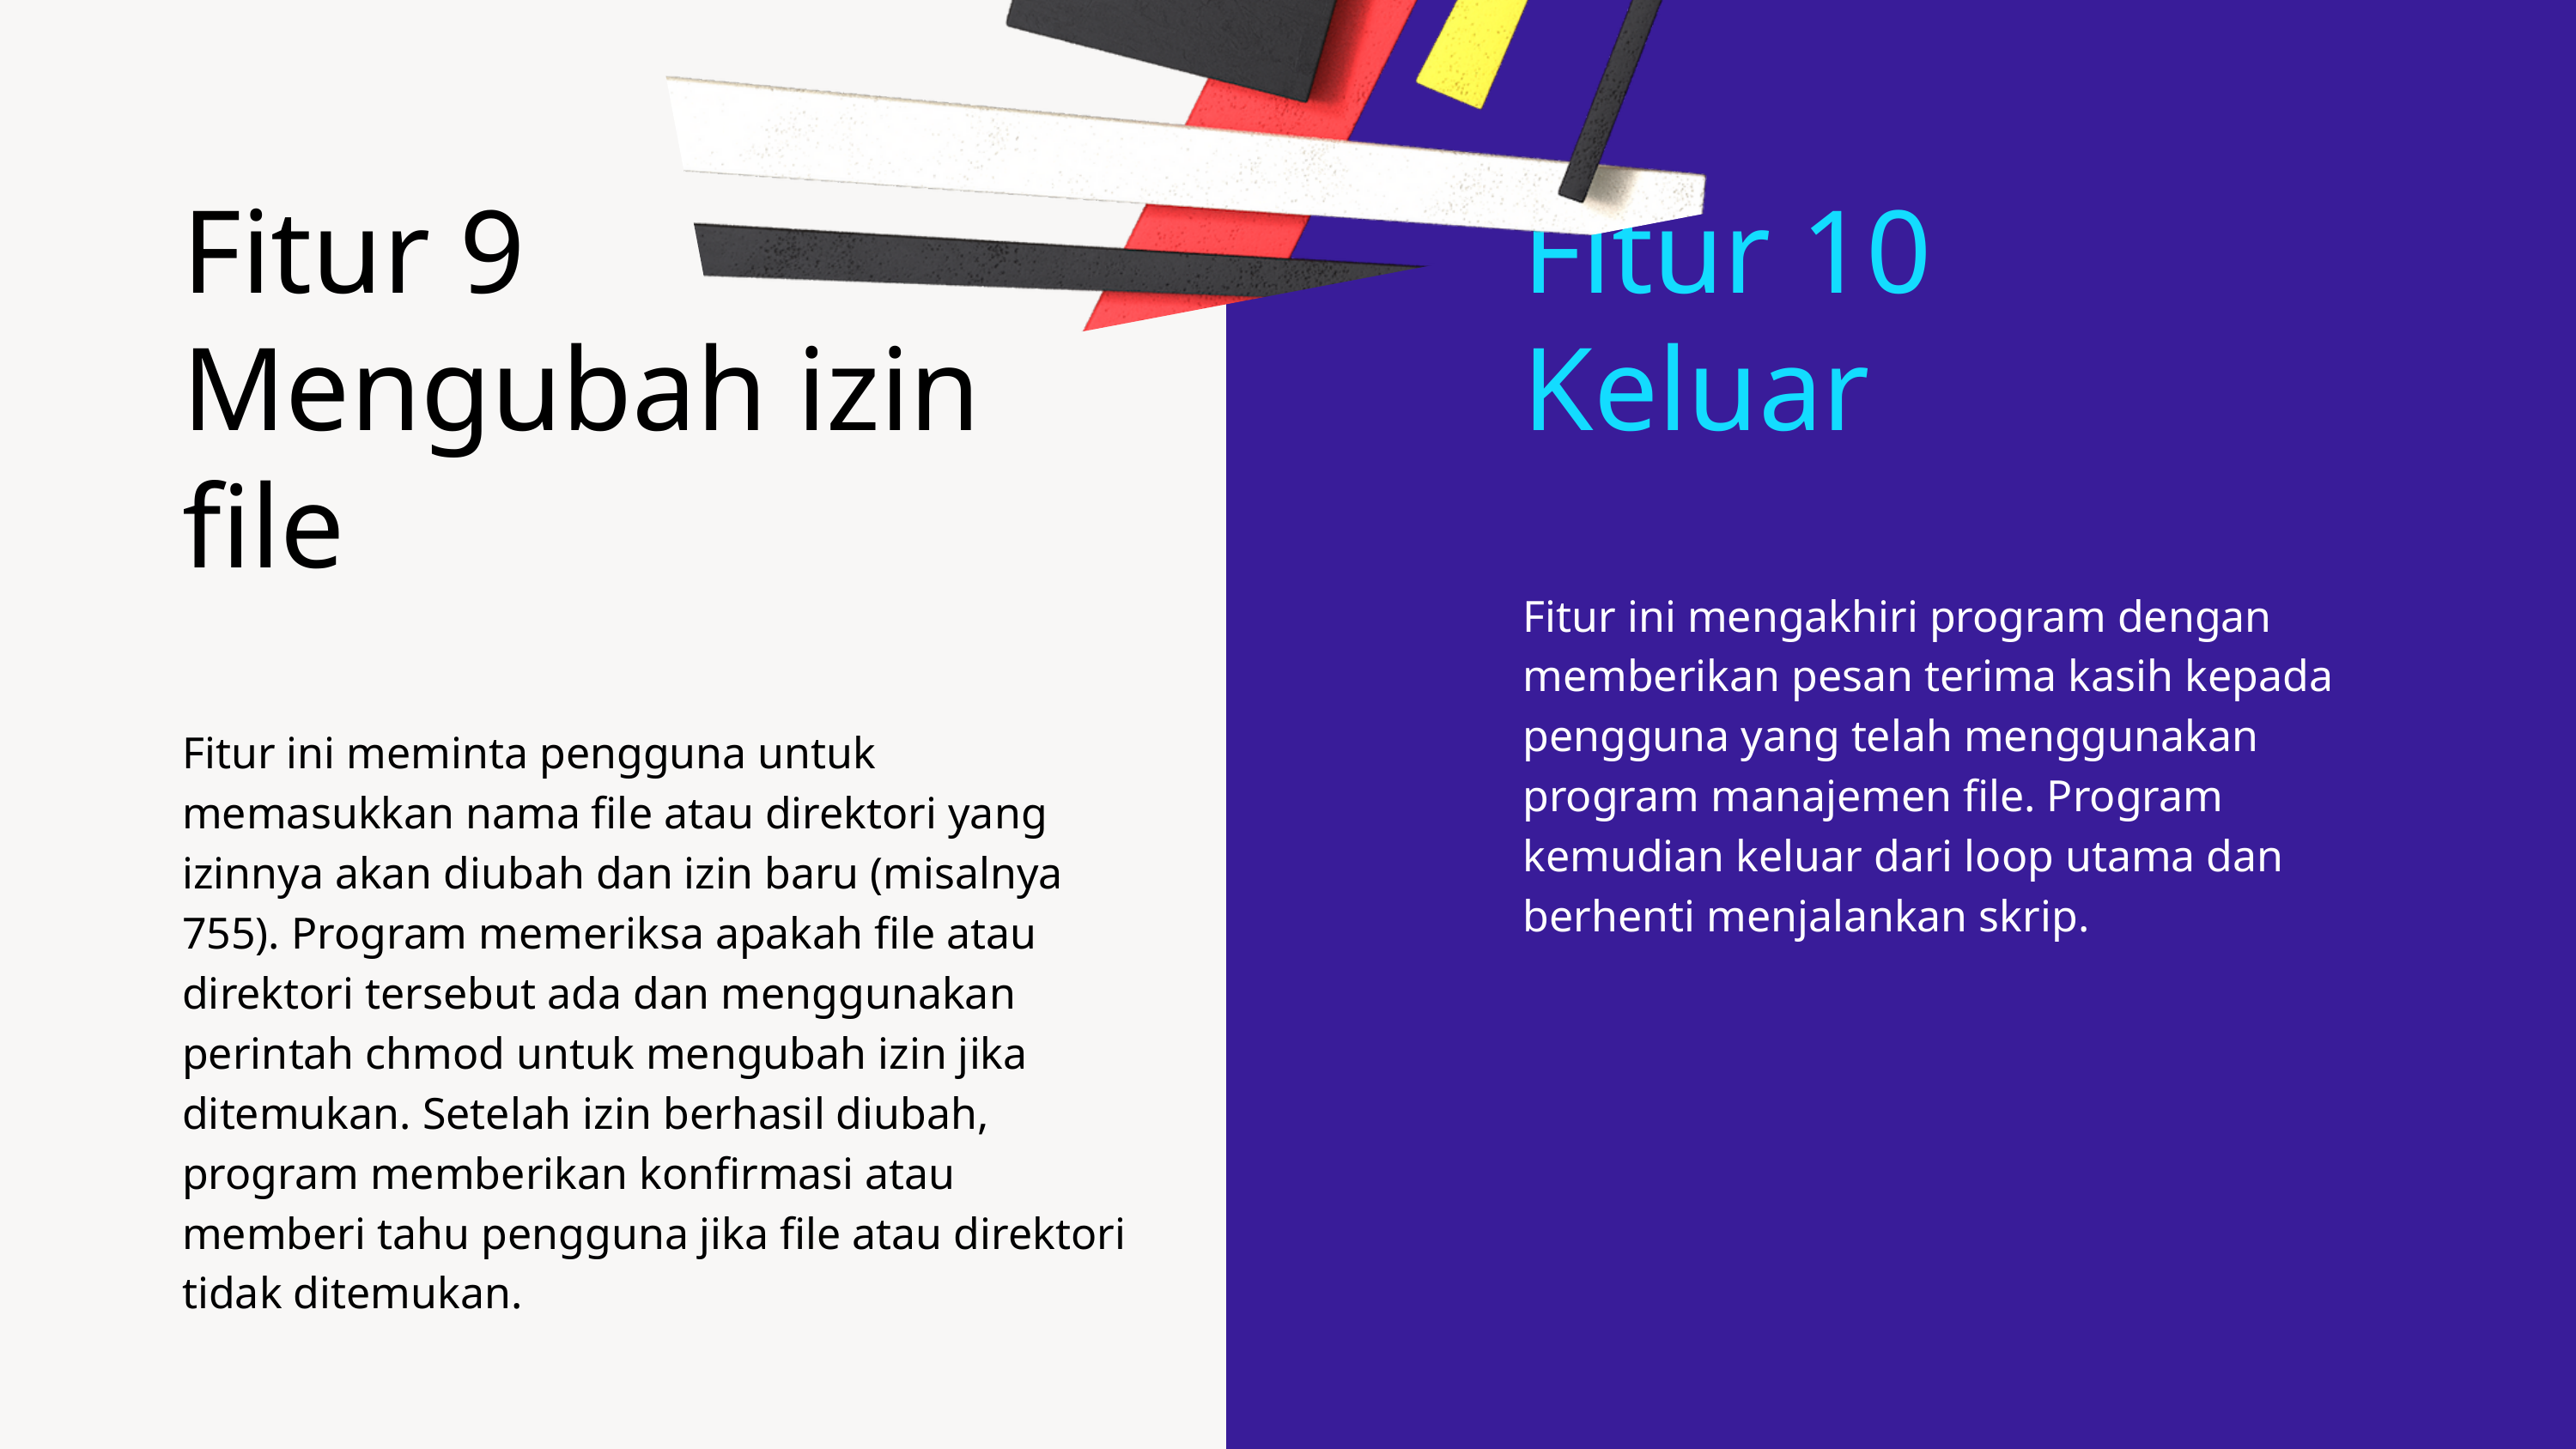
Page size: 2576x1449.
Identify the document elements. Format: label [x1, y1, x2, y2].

text_box [1522, 178, 2335, 991]
text_box [651, 0, 1224, 320]
text_box [182, 178, 1140, 1304]
text_box [1225, 0, 2576, 1449]
